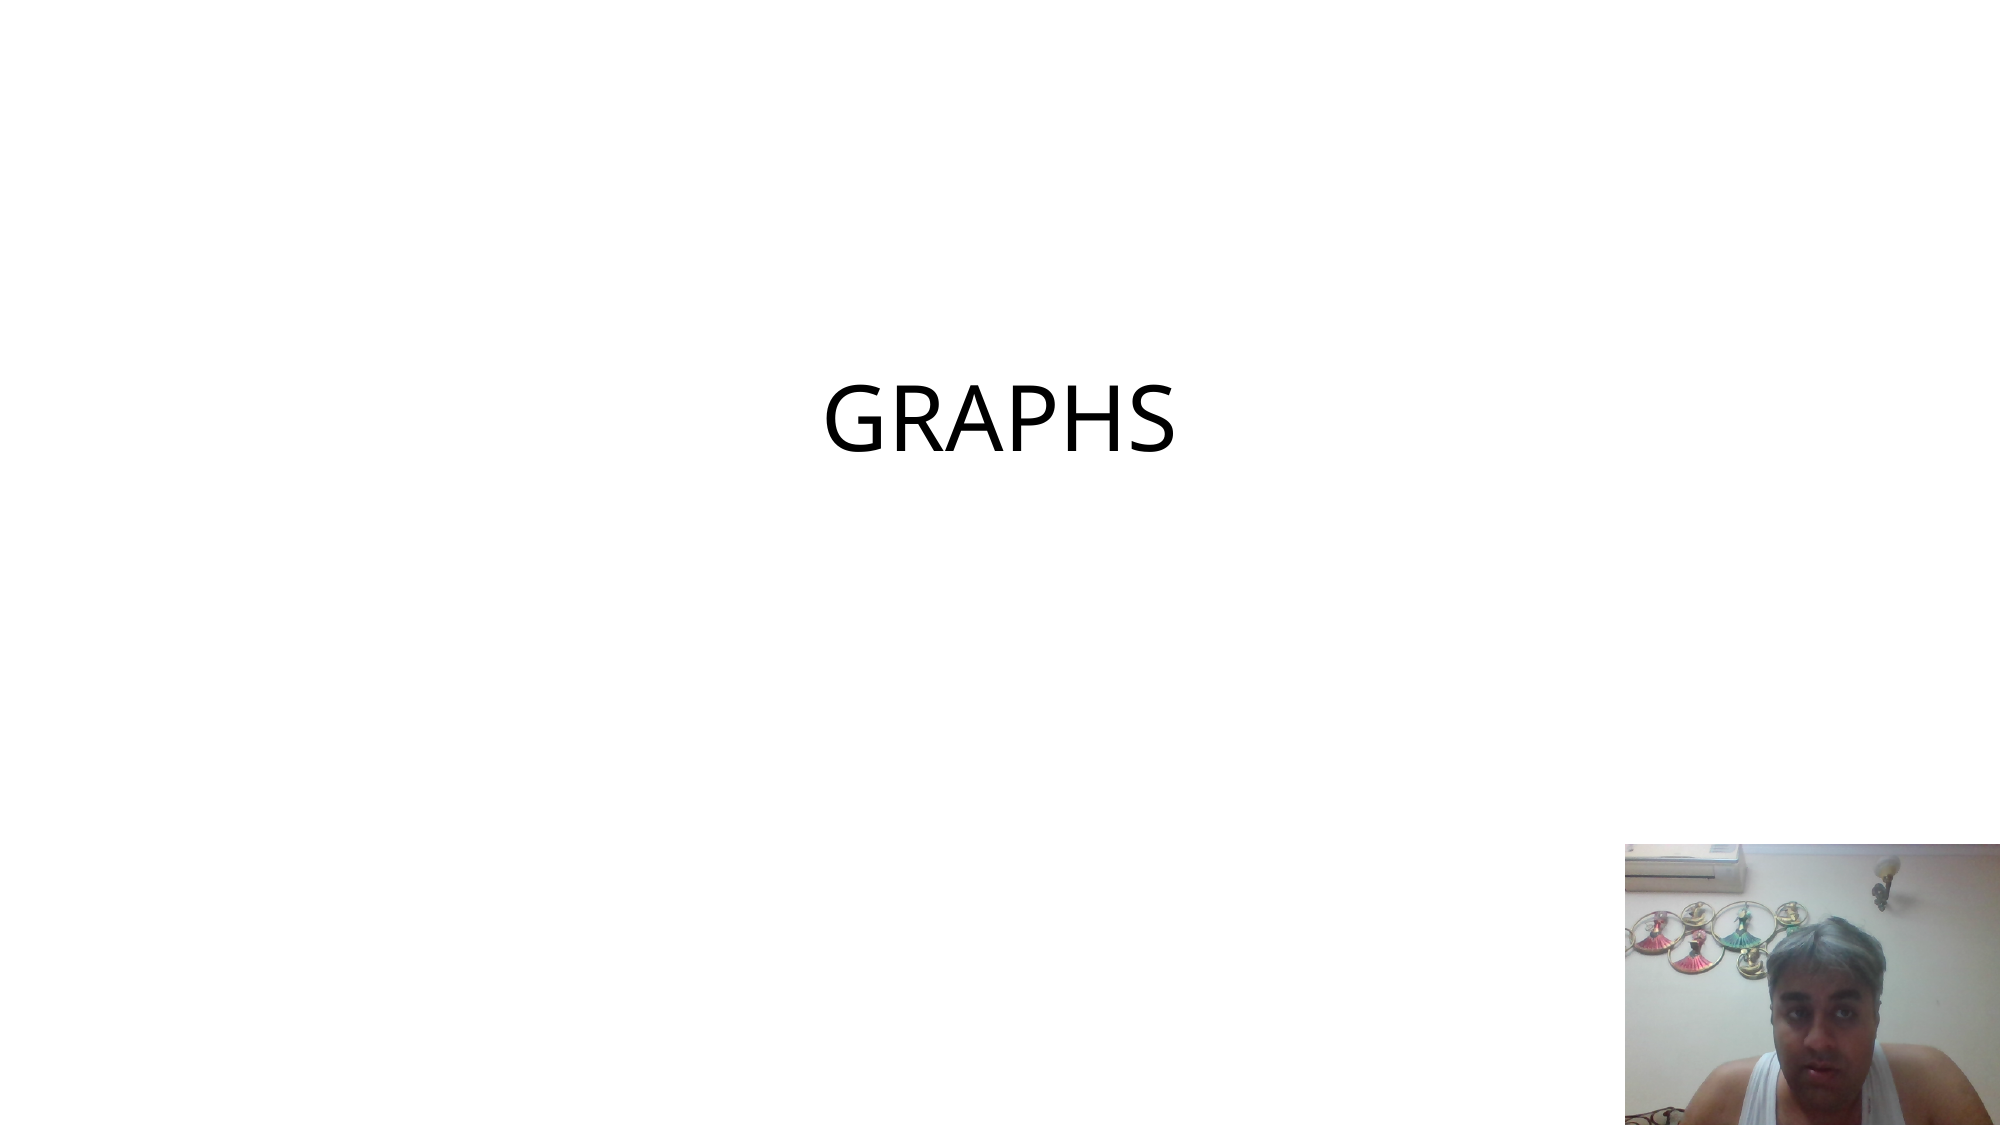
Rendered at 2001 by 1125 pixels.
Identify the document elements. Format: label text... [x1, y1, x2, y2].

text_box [1624, 843, 2000, 1125]
title GRAPHS [137, 312, 1863, 531]
